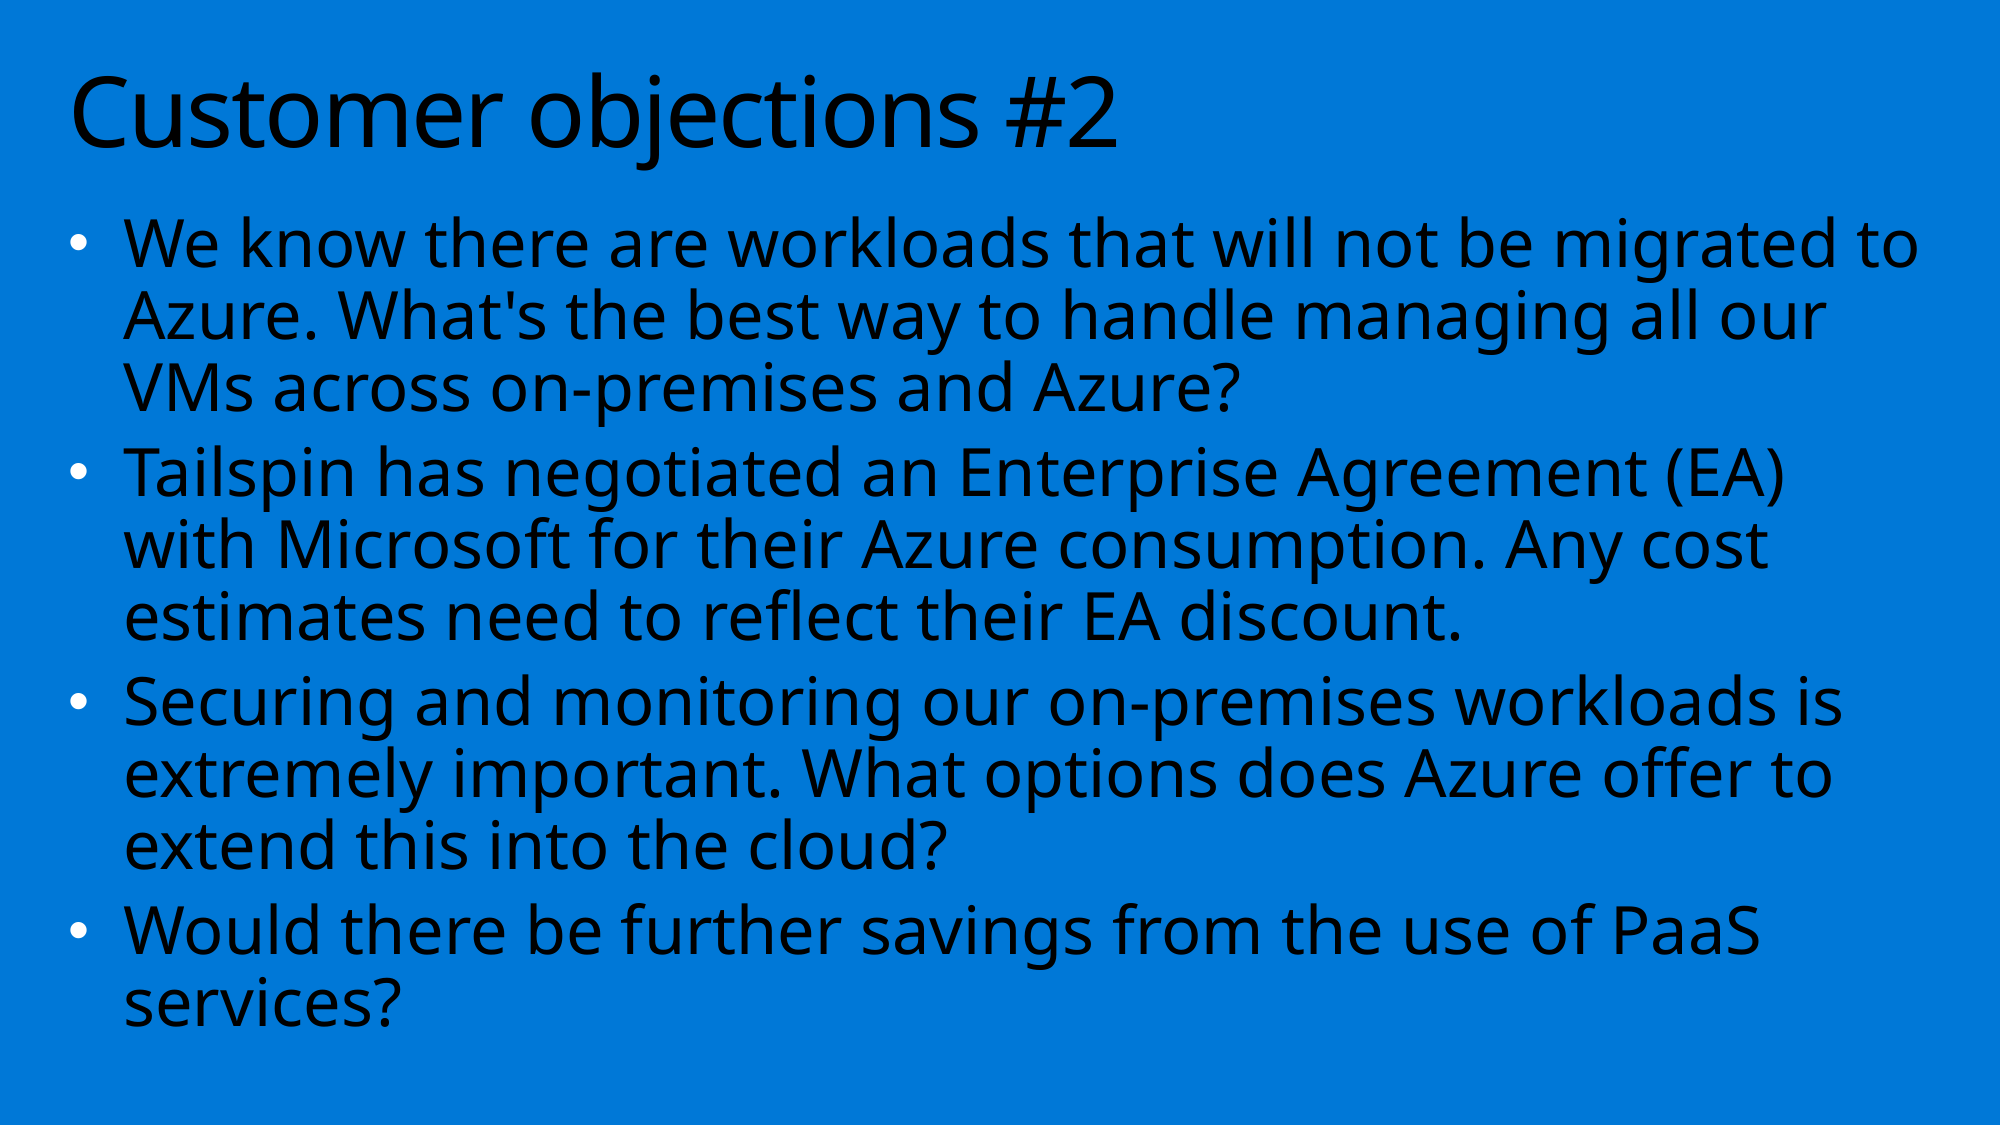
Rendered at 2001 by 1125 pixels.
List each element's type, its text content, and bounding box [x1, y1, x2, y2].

title Customer objections #2 [44, 47, 1957, 196]
list We know there are workloads that will not be migrated to Azure. What's the best way to handle managing all our VMs across on-premises and Azure? Tailspin has negotiated an Enterprise Agreement (EA) with Microsoft for their Azure consumption. Any cost estimates need to reflect their EA discount. Securing and monitoring our on-premises workloads is extremely important. What options does Azure offer to extend this into the cloud? Would there be further savings from the use of PaaS services? [44, 195, 1956, 1001]
